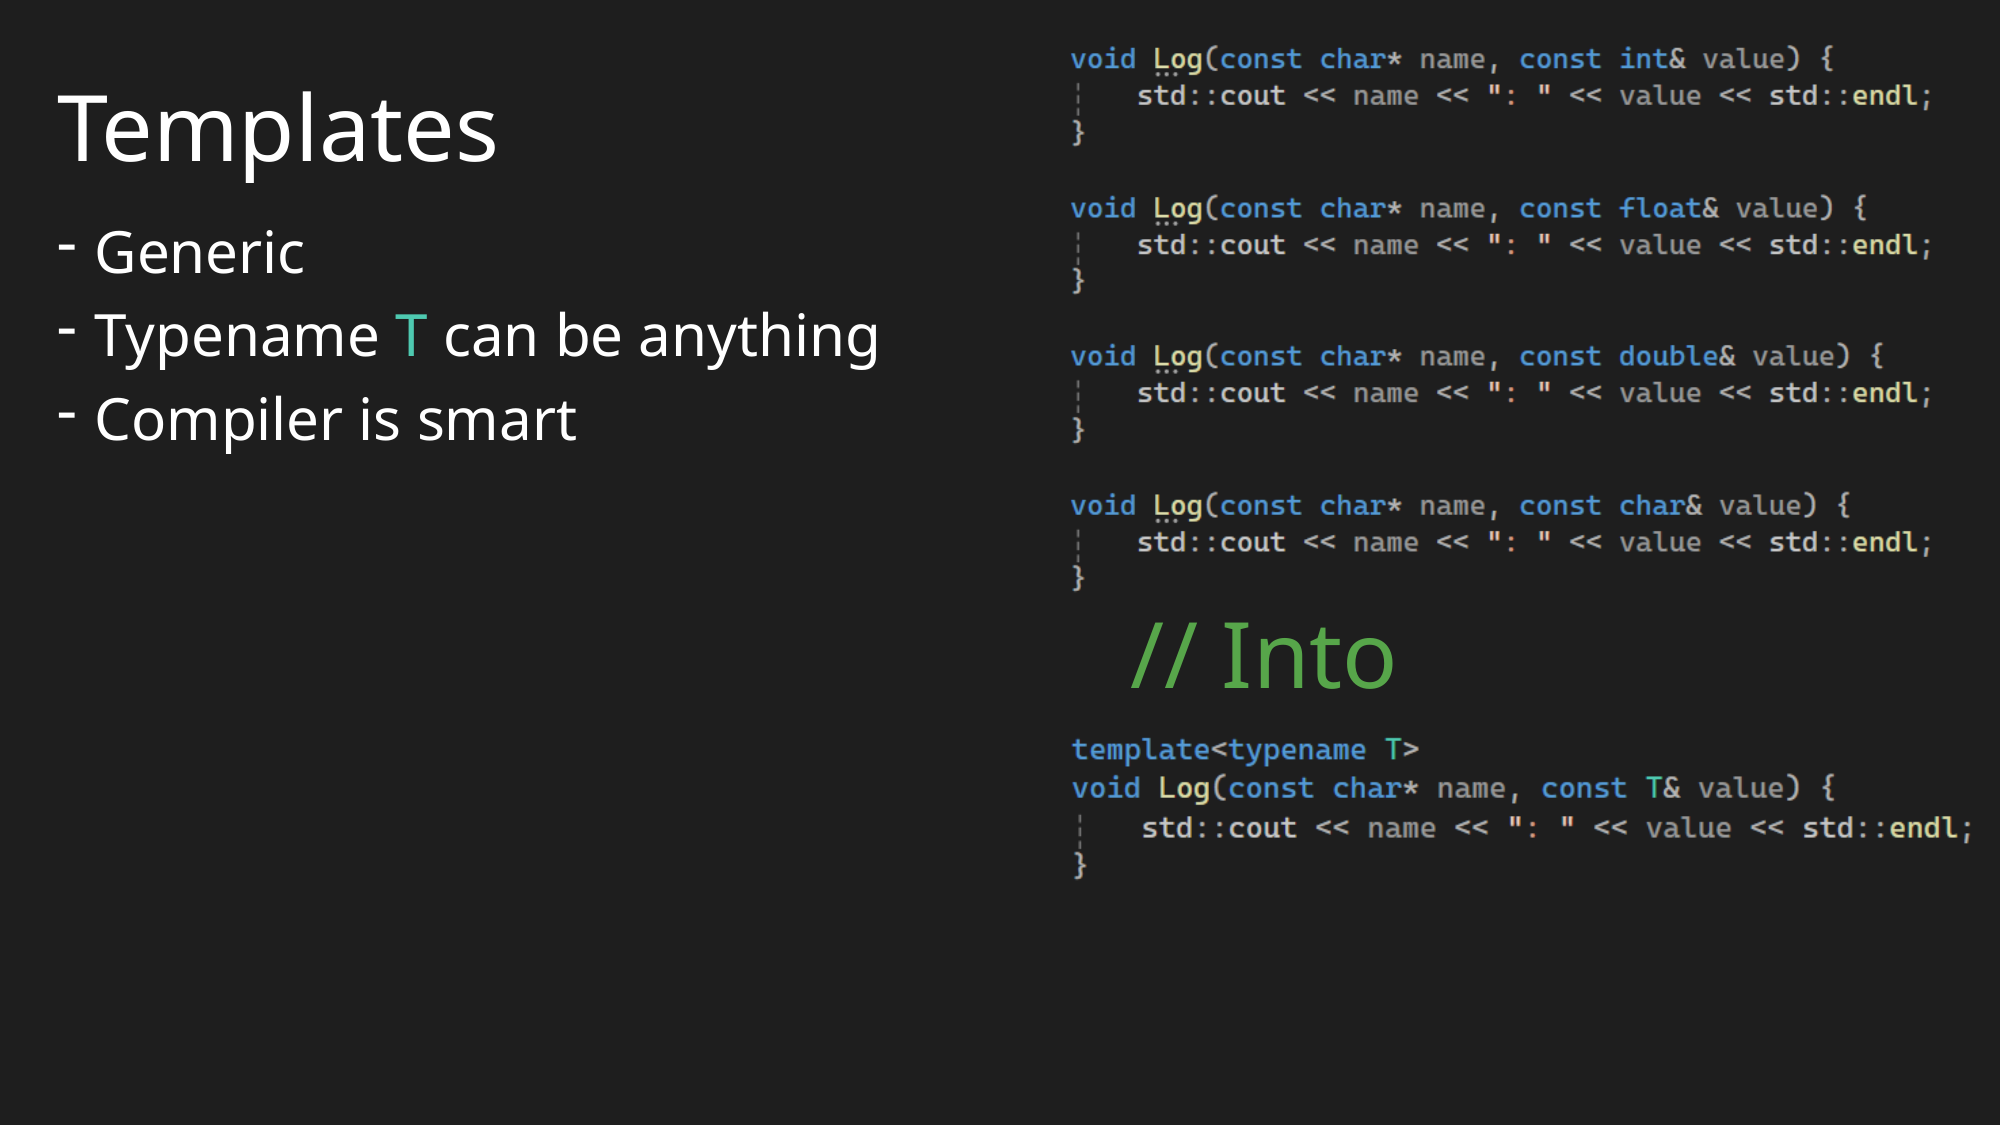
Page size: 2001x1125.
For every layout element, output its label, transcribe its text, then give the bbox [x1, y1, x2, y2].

picture [1036, 714, 2000, 900]
title Templates [42, 22, 1768, 240]
text_box // Into [1036, 549, 1492, 714]
picture [1050, 29, 1959, 611]
list Generic Typename T can be anything Compiler is smart [42, 215, 932, 910]
